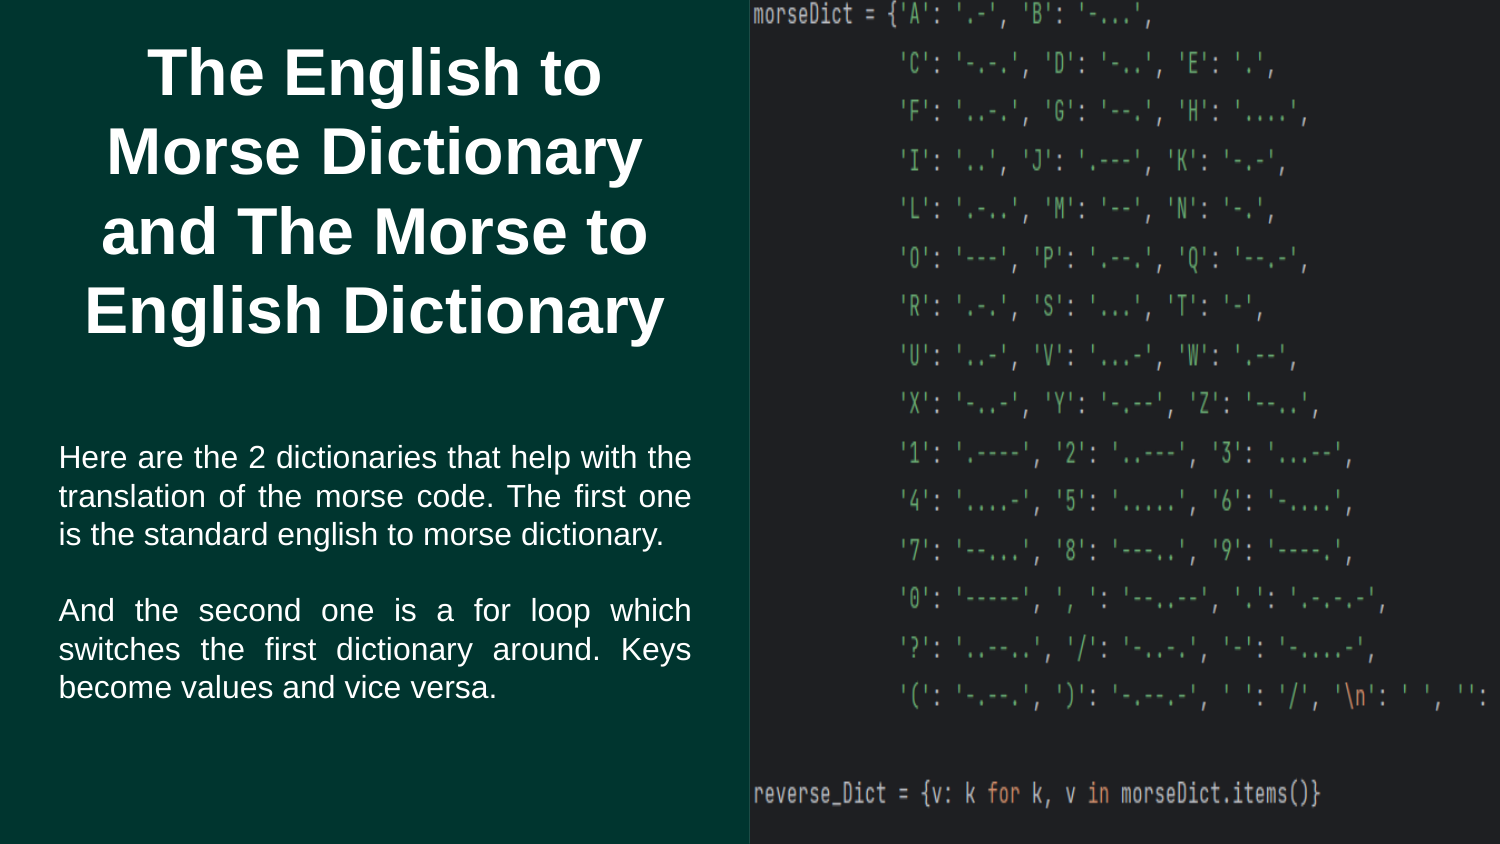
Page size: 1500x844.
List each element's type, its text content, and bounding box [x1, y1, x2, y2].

title The English to Morse Dictionary and The Morse to English Dictionary [43, 118, 708, 362]
picture [749, 0, 1500, 844]
subtitle Here are the 2 dictionaries that help with the translation of the morse code. The first one is the standard english to morse dictionary. And the second one is a for loop which switches the first dictionary around. Keys become values and vice versa. [43, 421, 708, 725]
